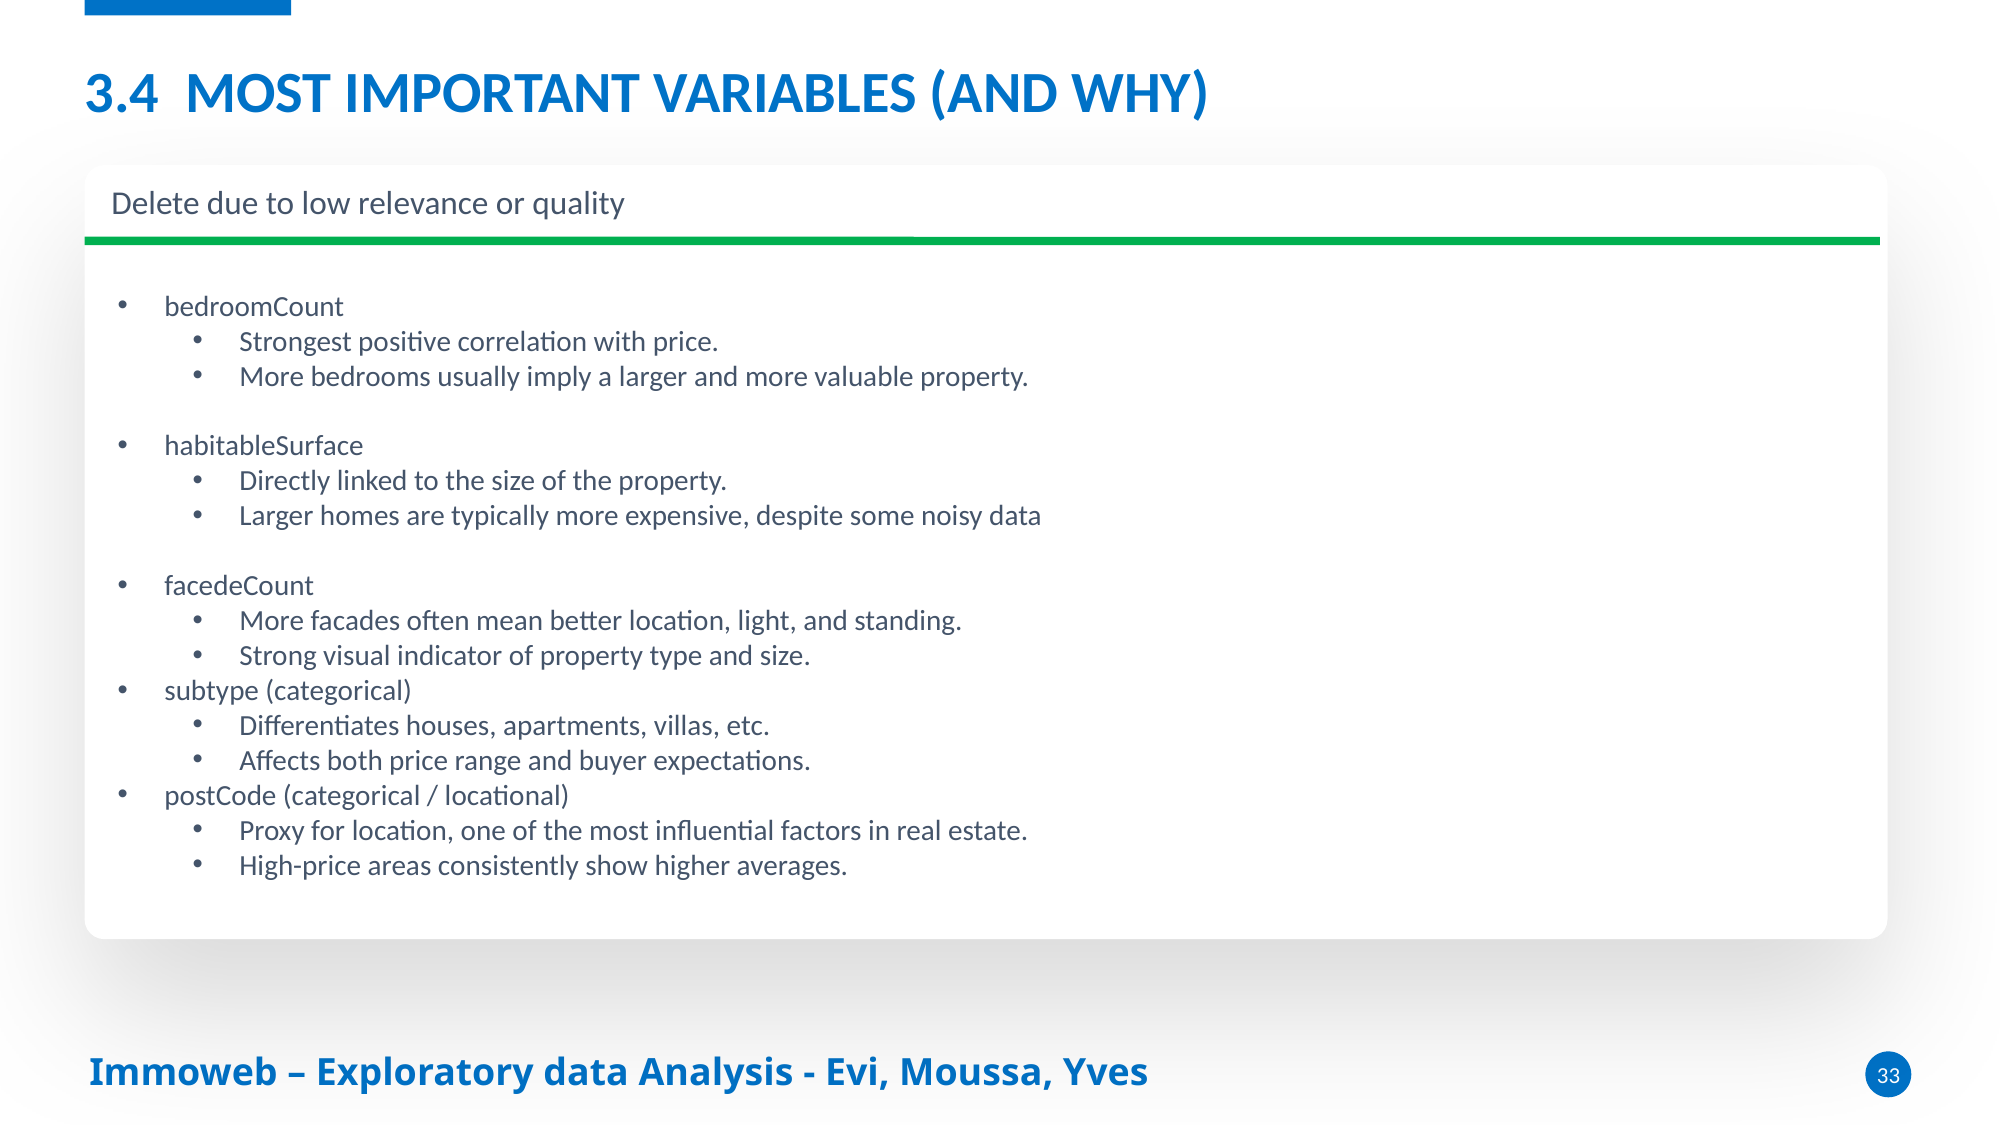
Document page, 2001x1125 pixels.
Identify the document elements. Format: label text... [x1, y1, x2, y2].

text_box Delete due to low relevance or quality [96, 173, 826, 229]
text_box [84, 164, 1888, 940]
text_box bedroomCount Strongest positive correlation with price. More bedrooms usually imply a larger and more valuable property. habitableSurface Directly linked to the size of the property. Larger homes are typically more expensive, despite some noisy data facedeCount More facades often mean better location, light, and standing. Strong visual indicator of property type and size. subtype (categorical) Differentiates houses, apartments, villas, etc. Affects both price range and buyer expectations. postCode (categorical / locational) Proxy for location, one of the most influential factors in real estate. High-price areas consistently show higher averages. [102, 279, 1854, 889]
title 3.4 Most Important Variables (and Why) [84, 40, 1914, 125]
